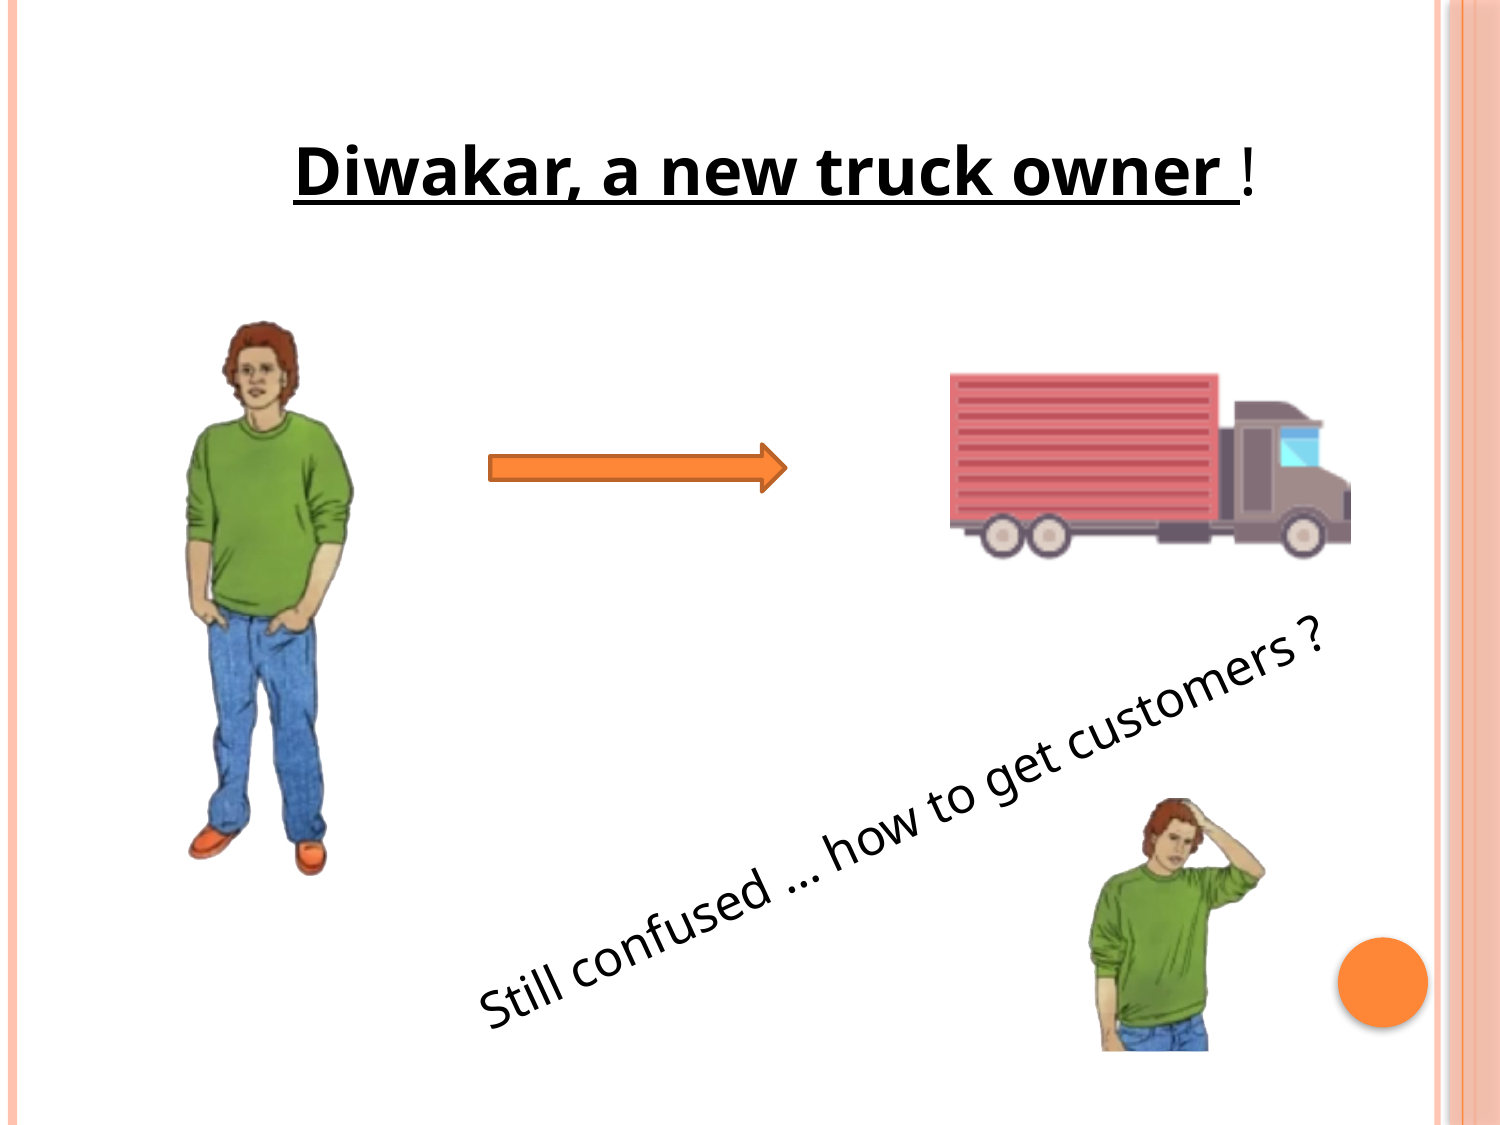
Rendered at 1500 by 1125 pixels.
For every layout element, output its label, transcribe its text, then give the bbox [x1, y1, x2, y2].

picture [1080, 798, 1267, 1055]
picture [99, 302, 418, 877]
text_box Diwakar, a new truck owner ! [278, 121, 1273, 216]
text_box Still confused … how to get customers ? [452, 677, 1303, 1054]
picture [950, 266, 1352, 668]
text_box [488, 442, 788, 494]
